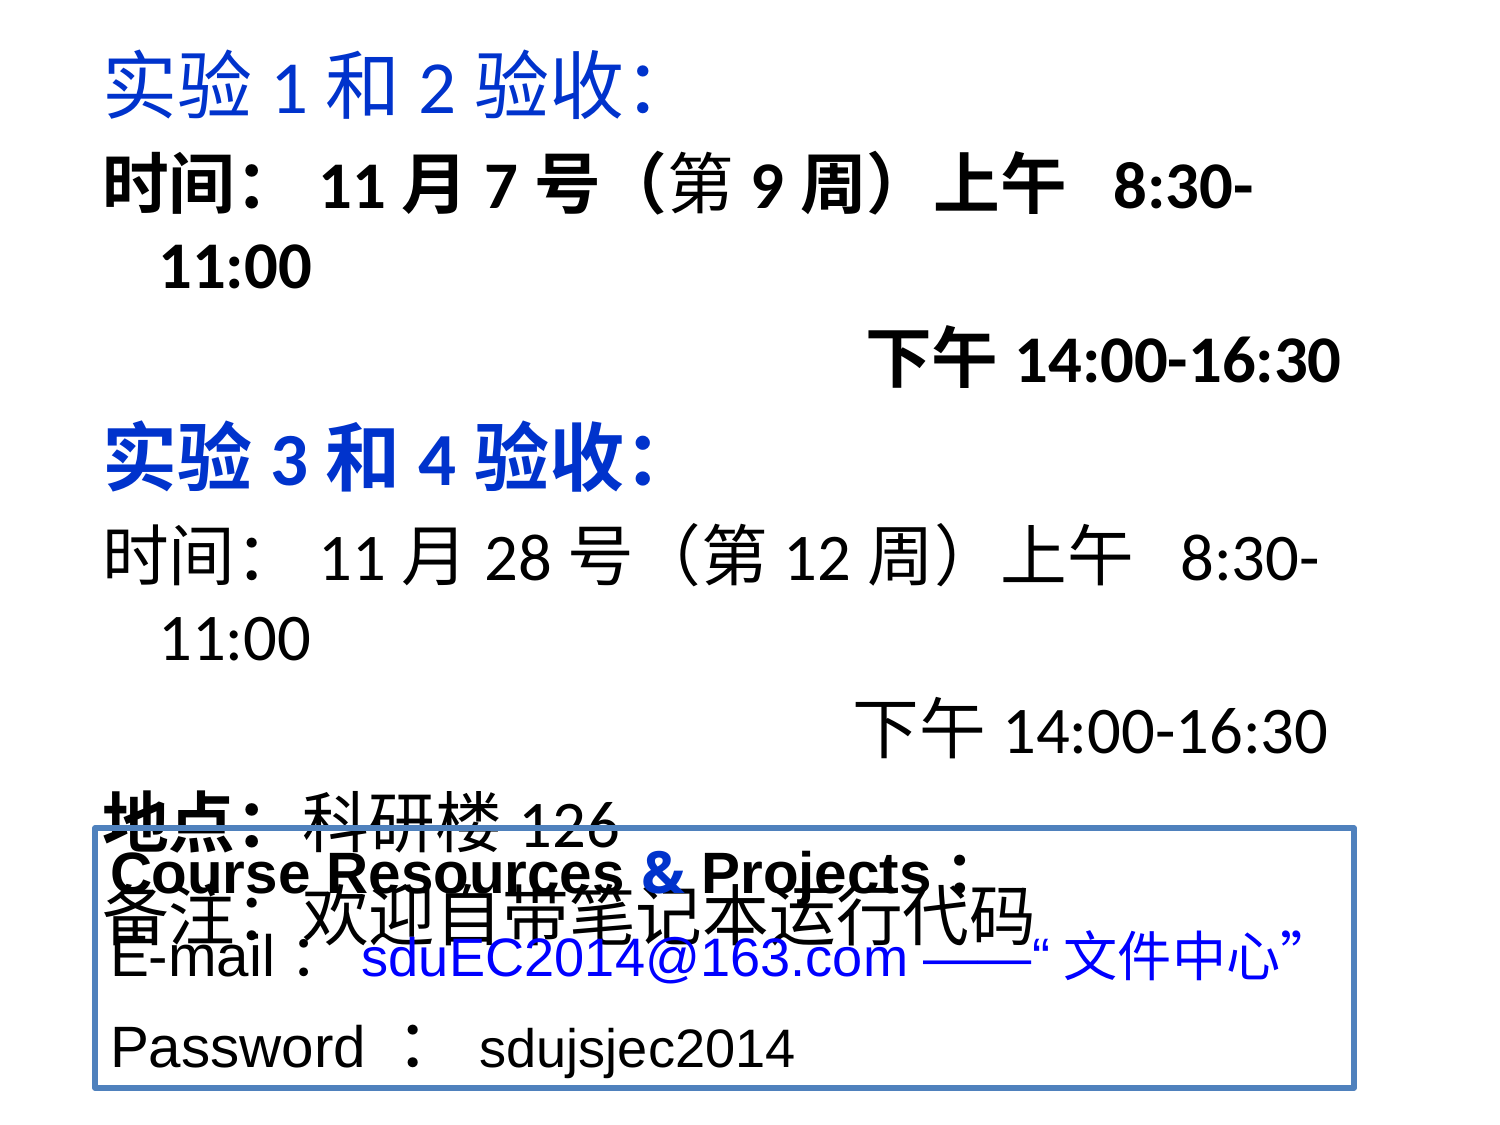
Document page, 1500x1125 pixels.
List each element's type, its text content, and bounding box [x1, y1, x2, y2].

text_box Course Resources & Projects： E-mail：sduEC2014@163.com ——“文件中心” Password ：sdujsjec2014 [95, 828, 1354, 1088]
list 实验1和2验收： 时间：11月7号（第9周）上午 8:30-11:00 下午14:00-16:30 实验3和4验收： 时间：11月28号（第12周）上午 8:30-11:00 下午14:00-16:30 地点：科研楼126 备注：欢迎自带笔记本运行代码 [87, 31, 1390, 962]
